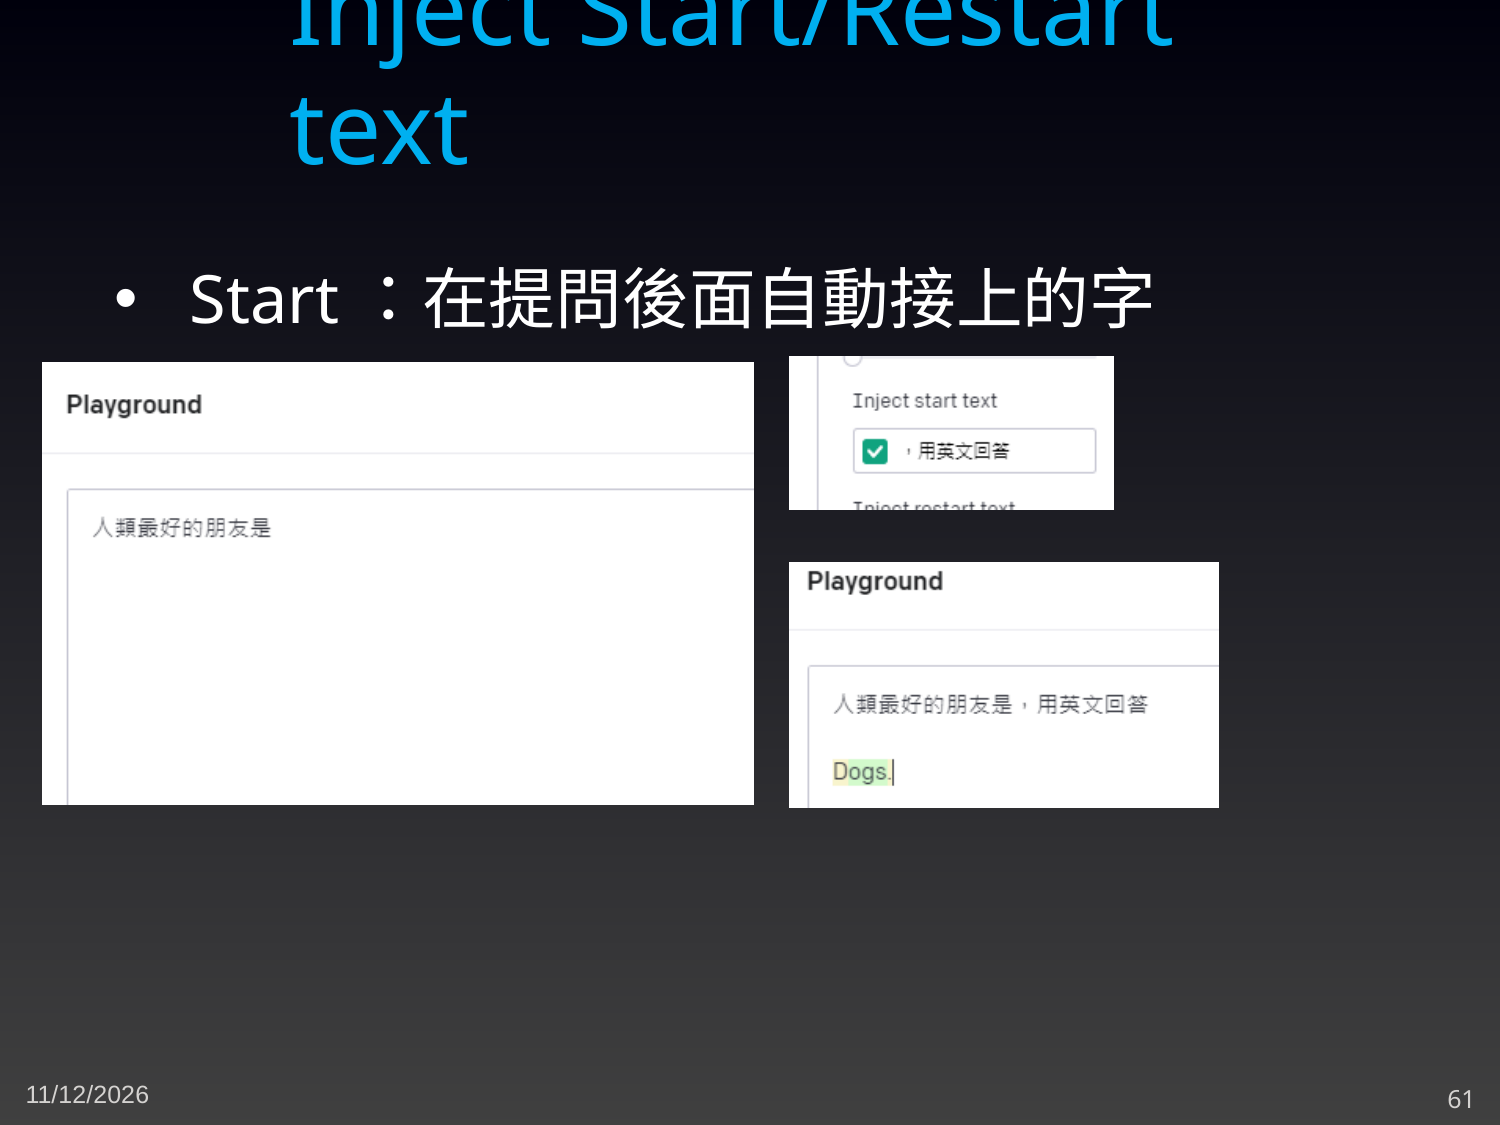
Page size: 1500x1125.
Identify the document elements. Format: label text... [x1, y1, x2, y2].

text_box Inject Start/Restart text [274, 37, 1313, 200]
text_box Start：在提問後面自動接上的字 [99, 249, 1450, 345]
picture [789, 356, 1114, 511]
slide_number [10, 1075, 411, 1117]
picture [789, 562, 1219, 809]
picture [42, 362, 755, 805]
slide_number 61 [1340, 1075, 1491, 1117]
